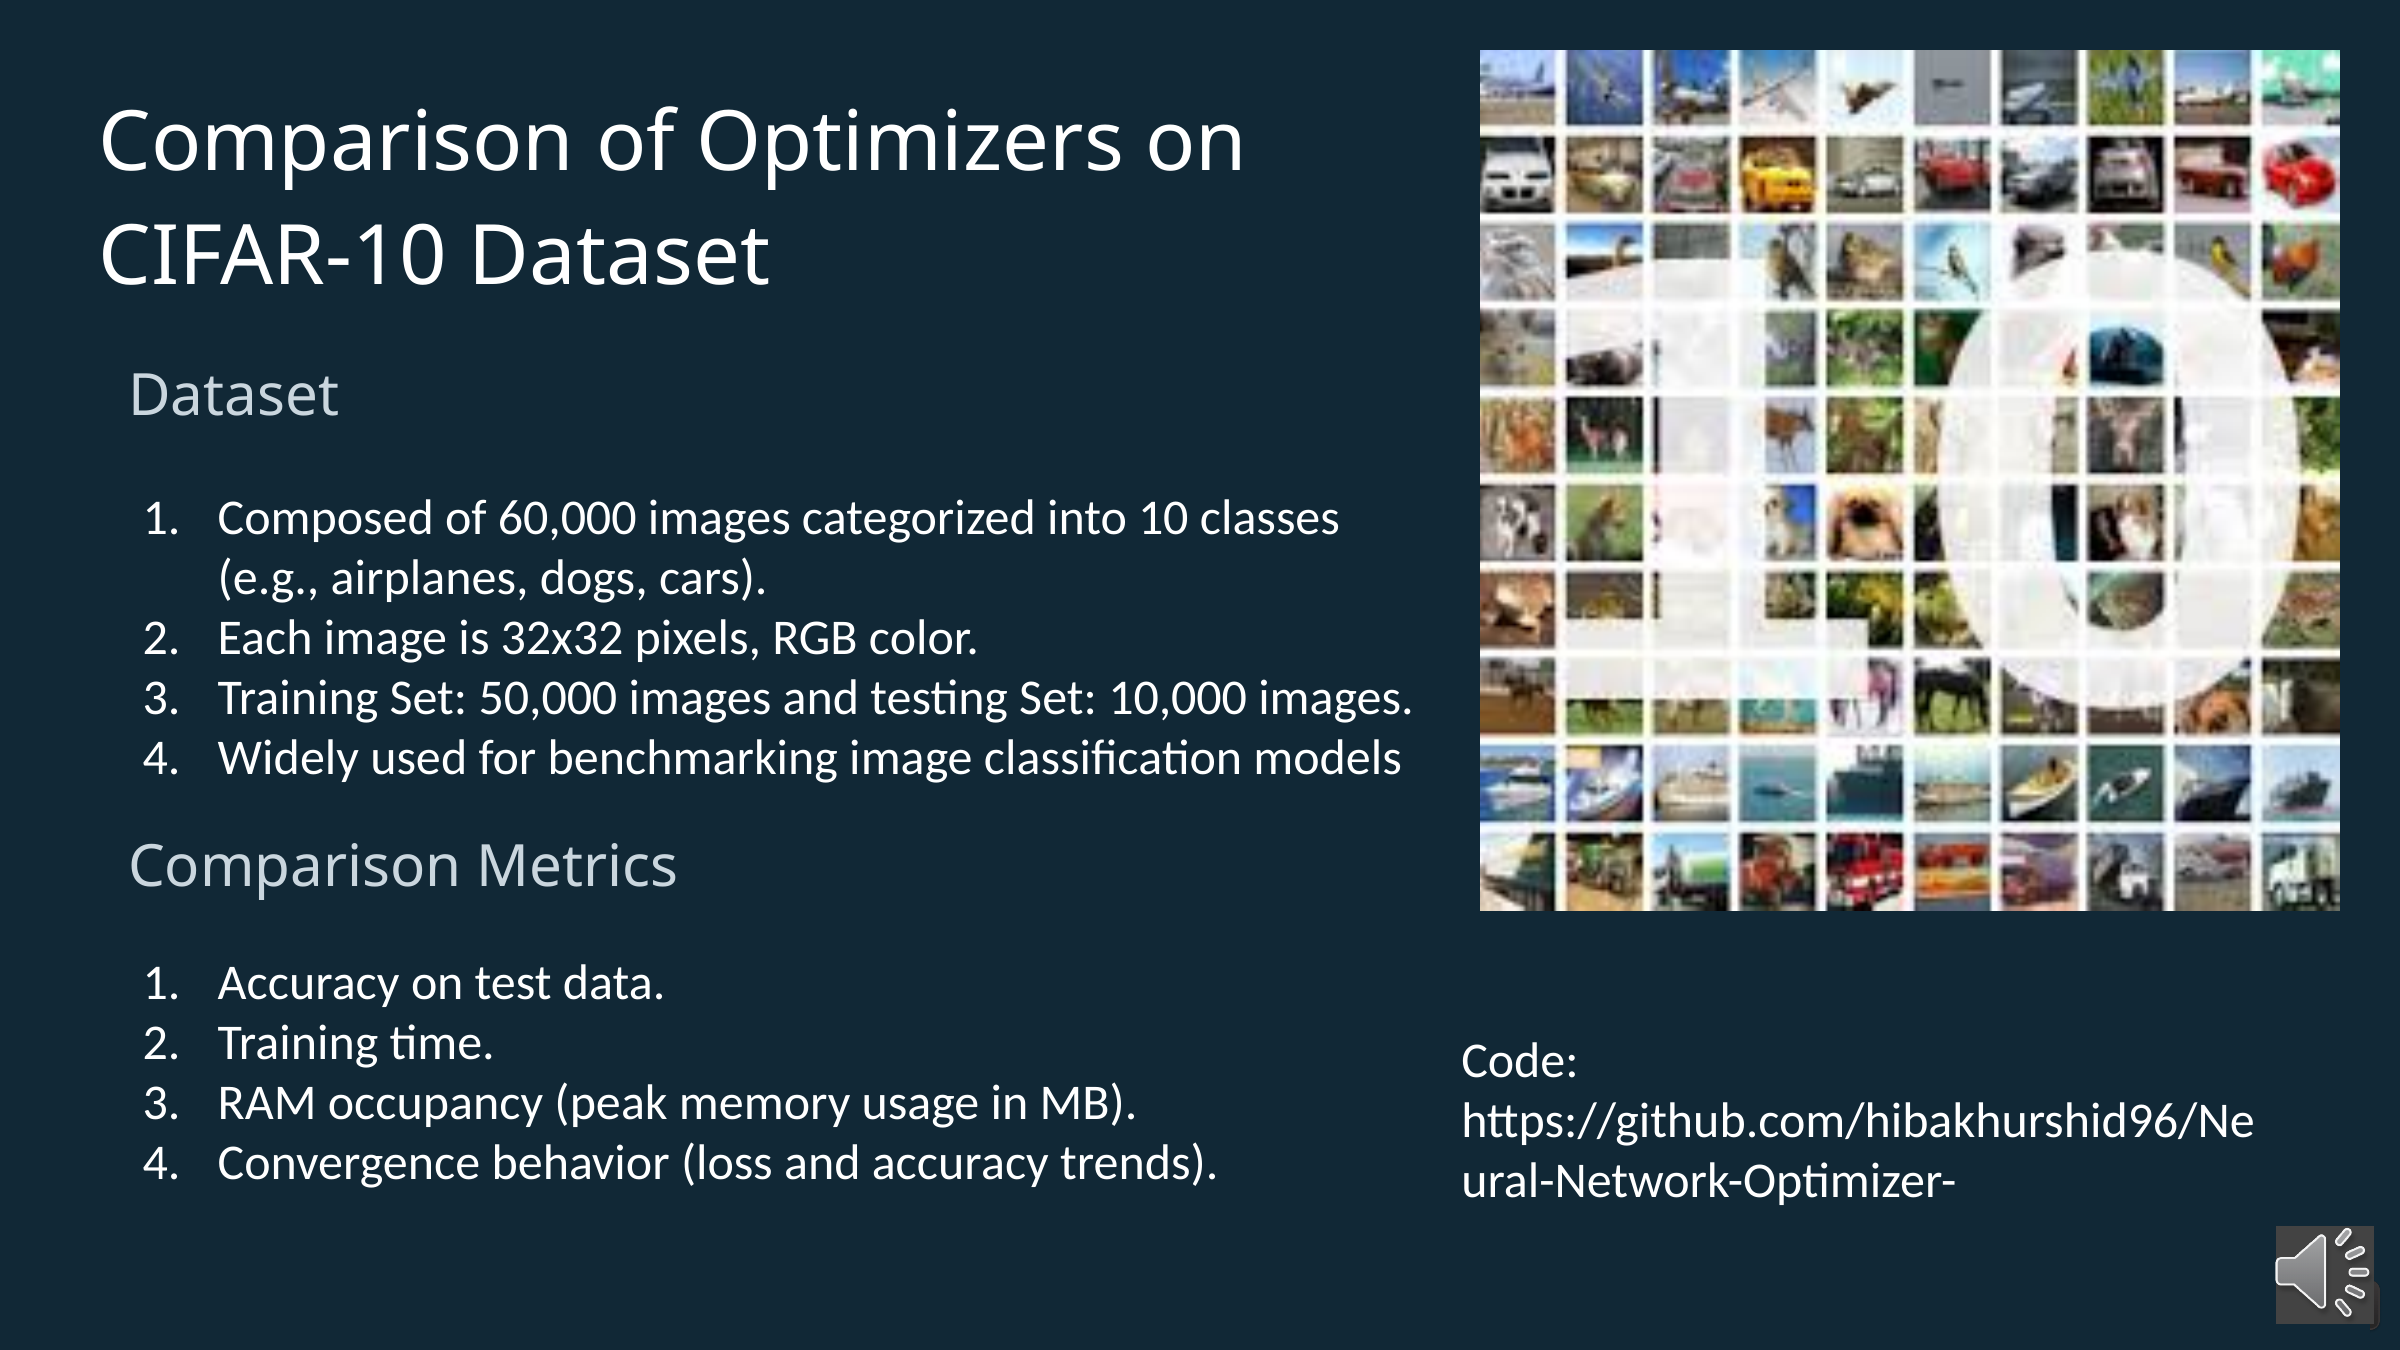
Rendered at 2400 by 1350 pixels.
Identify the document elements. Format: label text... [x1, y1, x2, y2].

picture [1480, 50, 2340, 911]
text_box [2049, 1238, 2370, 1348]
picture [2274, 1224, 2389, 1339]
text_box Comparison Metrics [128, 844, 643, 899]
text_box Accuracy on test data. Training time. RAM occupancy (peak memory usage in MB). Convergence behavior (loss and accuracy trends). [128, 942, 1447, 1198]
text_box Dataset [128, 373, 643, 428]
text_box Code: https://github.com/hibakhurshid96/Neural-Network-Optimizer- [1446, 1020, 2272, 1216]
text_box Composed of 60,000 images categorized into 10 classes (e.g., airplanes, dogs, cars). Each image is 32x32 pixels, RGB color. Training Set: 50,000 images and testing Set: 10,000 images. Widely used for benchmarking image classification models [128, 477, 1447, 792]
text_box Comparison of Optimizers on CIFAR-10 Dataset [98, 72, 1480, 288]
